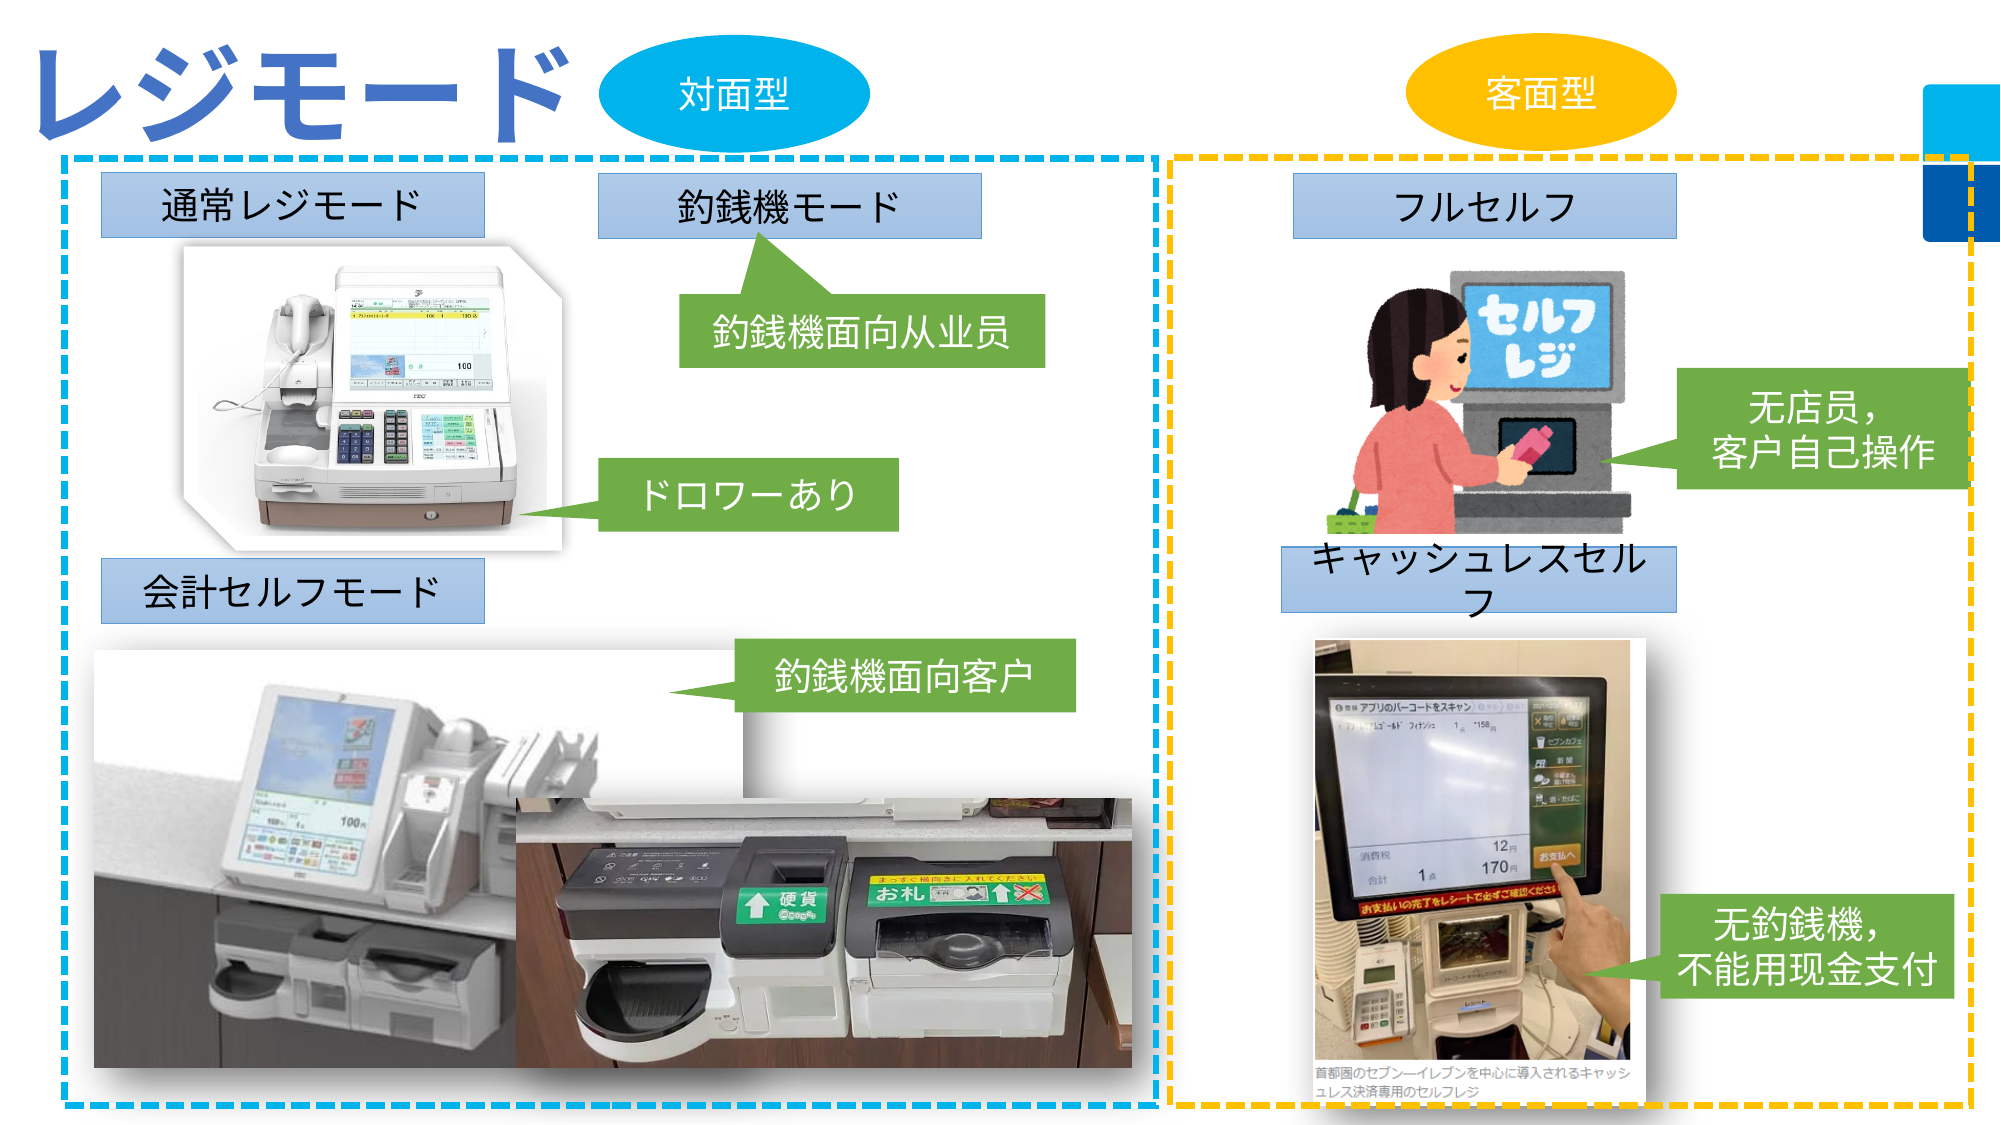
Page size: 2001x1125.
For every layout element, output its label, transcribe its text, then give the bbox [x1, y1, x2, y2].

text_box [94, 650, 1132, 1068]
picture [1325, 258, 1633, 534]
text_box レジモード [2, 16, 596, 167]
text_box [63, 157, 1157, 1107]
picture [1313, 638, 1646, 1106]
text_box [1169, 156, 1972, 1106]
picture [190, 253, 555, 544]
text_box 対面型 [598, 34, 871, 153]
text_box 客面型 [1405, 33, 1677, 151]
